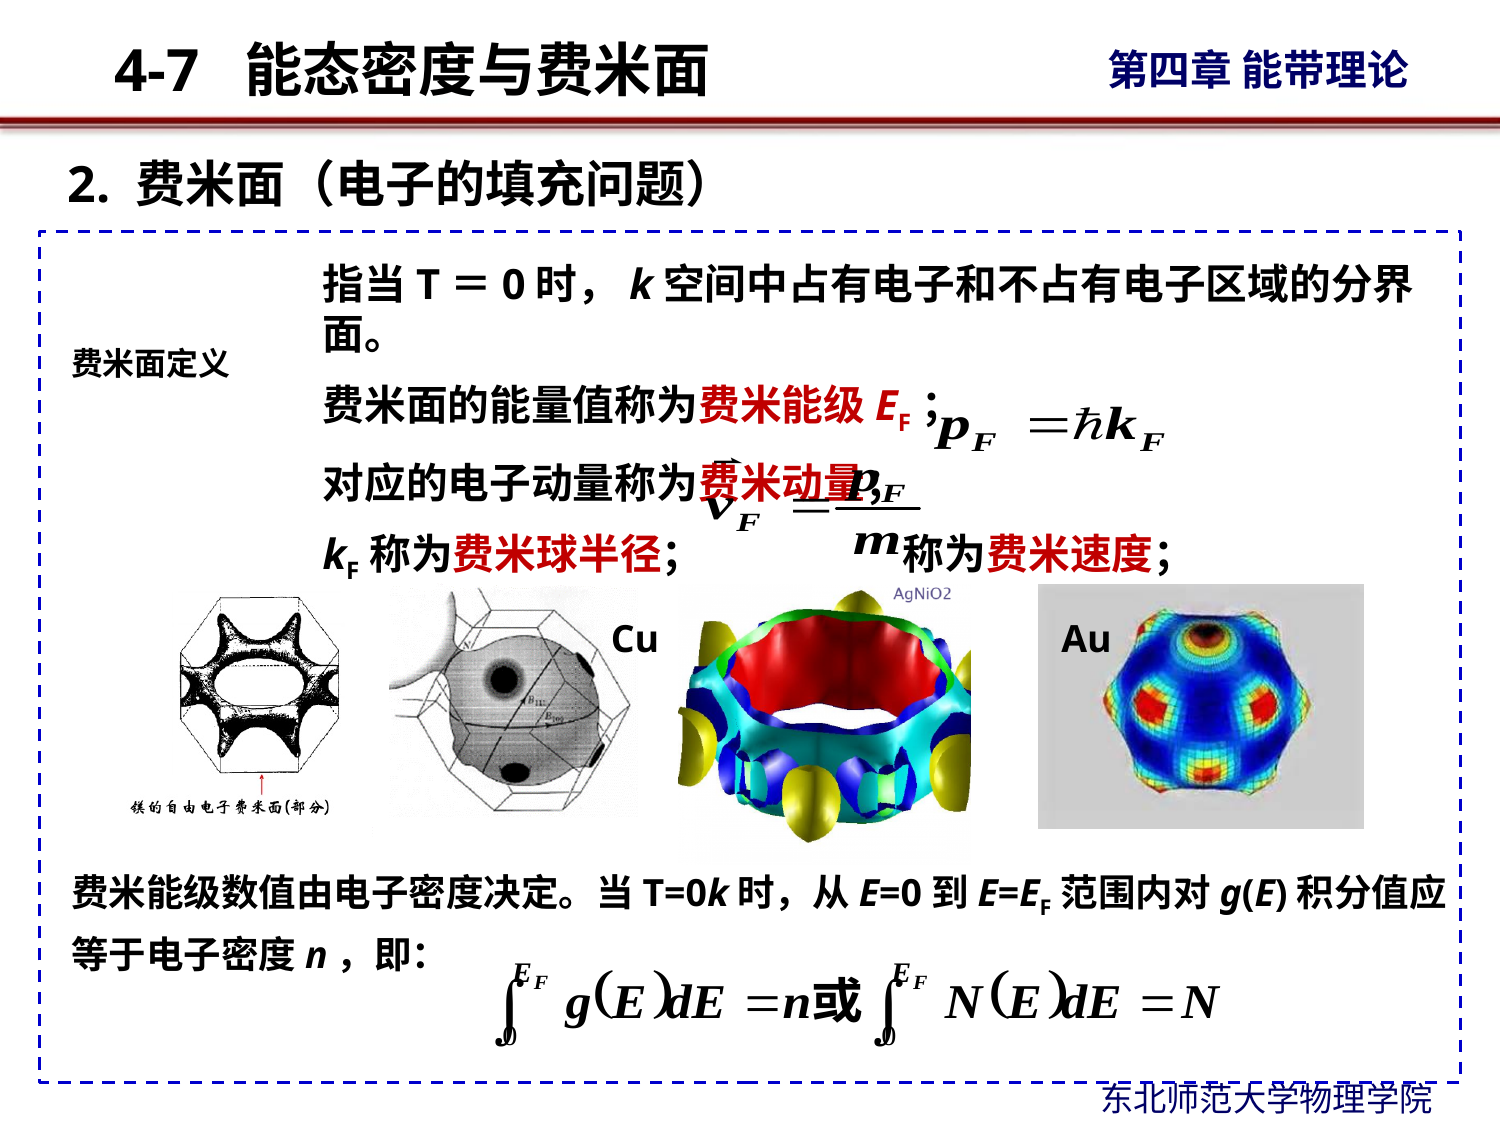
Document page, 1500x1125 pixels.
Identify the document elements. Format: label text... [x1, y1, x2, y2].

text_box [99, 579, 1365, 865]
picture [0, 0, 1500, 1125]
text_box 2. 费米面（电子的填充问题） [53, 145, 1500, 221]
text_box [39, 231, 1461, 1083]
picture [1383, 1083, 1392, 1089]
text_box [307, 250, 1500, 566]
picture [1283, 1083, 1292, 1089]
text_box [478, 949, 1236, 1056]
text_box 费米能级数值由电子密度决定。当T=0k时，从E=0到E=EF范围内对g(E)积分值应等于电子密度n，即： [56, 848, 1465, 984]
